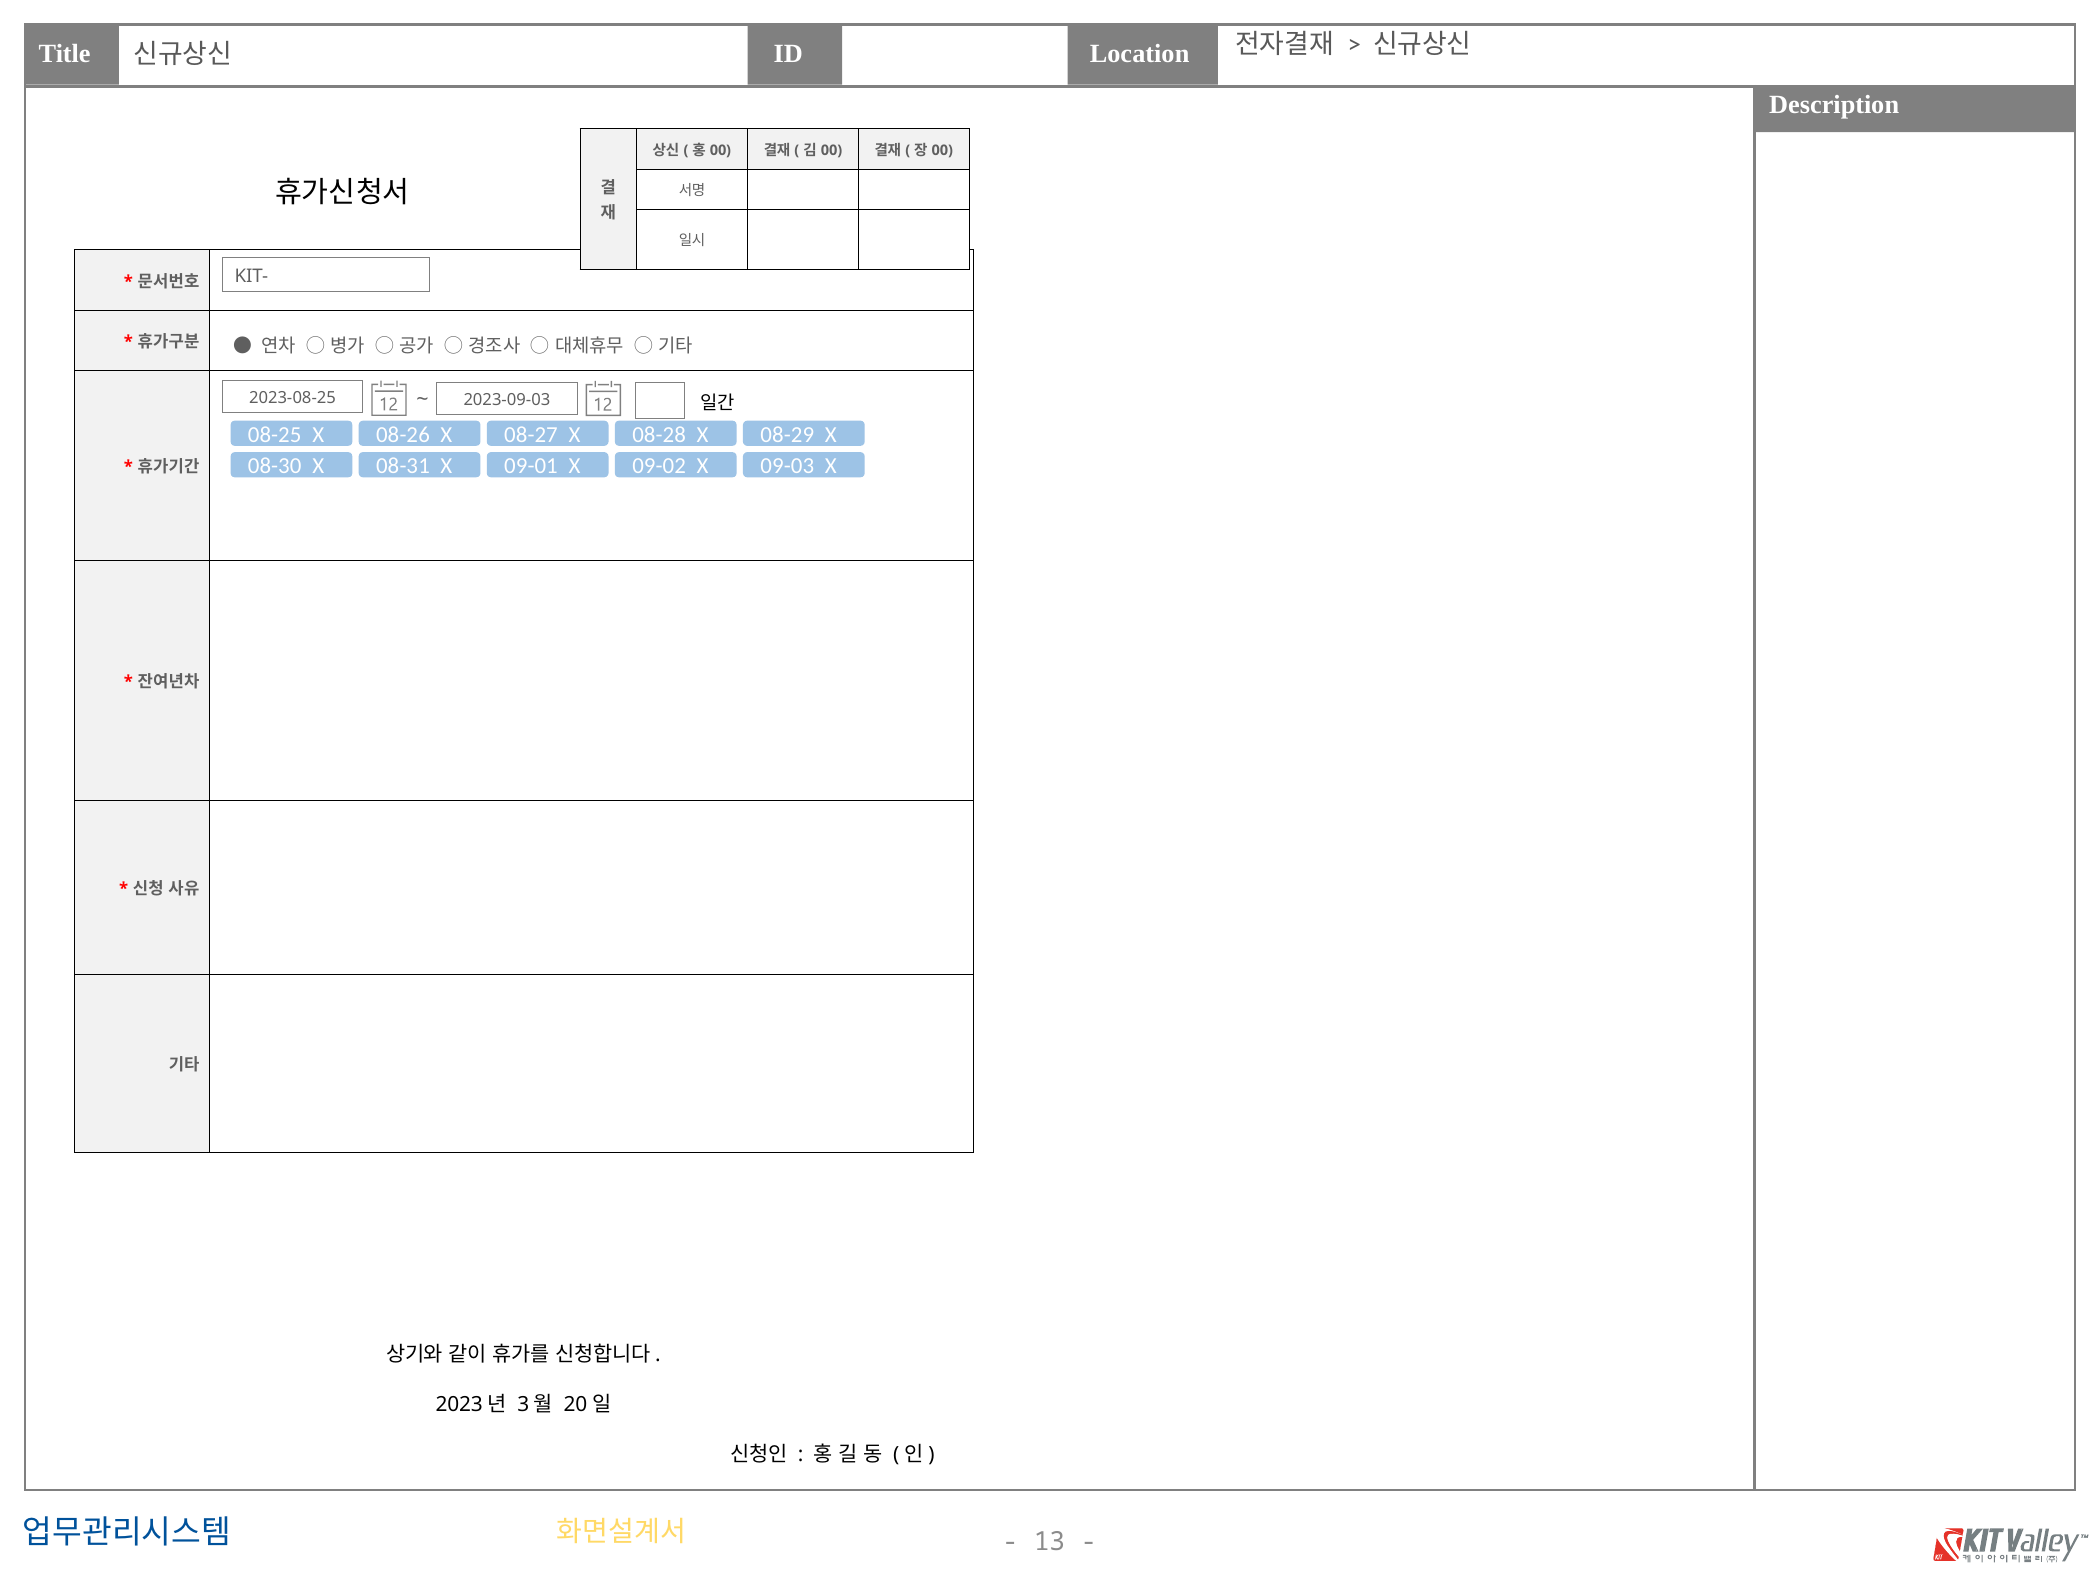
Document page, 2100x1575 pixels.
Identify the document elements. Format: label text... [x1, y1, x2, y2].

text_box 09-02 X [613, 451, 738, 479]
table_cell 일시 [637, 210, 747, 269]
text_box [585, 380, 622, 417]
table_header 결재(장00) [859, 129, 969, 169]
table_cell [859, 210, 969, 269]
text_box 09-01 X [485, 451, 610, 479]
table_cell [748, 210, 858, 269]
table_header 결재(김00) [748, 129, 858, 169]
table_cell [859, 170, 969, 209]
list 전자결재 > 신규상신 [1220, 23, 2075, 85]
text_box ~ [400, 377, 445, 419]
text_box 2023-09-03 [436, 382, 578, 415]
text_box 08-30 X [229, 451, 354, 479]
table_cell 서명 [637, 170, 747, 209]
text_box 08-31 X [357, 451, 482, 479]
table_header [210, 250, 973, 310]
text_box 2023-08-25 [221, 380, 364, 414]
text_box [634, 382, 685, 419]
text_box 일간 [685, 383, 761, 421]
table_cell [210, 311, 973, 370]
list 신규상신 [118, 24, 745, 86]
table_cell [210, 801, 973, 974]
table_header *문서번호 [75, 250, 209, 310]
text_box 08-29 X [741, 419, 866, 447]
text_box 08-25 X [229, 419, 354, 447]
table_cell [748, 170, 858, 209]
table_cell [210, 371, 973, 560]
text_box 상기와 같이 휴가를 신청합니다. 2023년 3월 20일 신청인 : 홍 길 동 (인) [97, 1333, 950, 1473]
text_box 08-27 X [485, 419, 610, 447]
table_cell *휴가구분 [75, 311, 209, 370]
table_header 상신(홍00) [637, 129, 747, 169]
table_cell *잔여년차 [75, 561, 209, 800]
table_cell *휴가기간 [75, 371, 209, 560]
table_cell 기타 [75, 975, 209, 1152]
table_cell [210, 975, 973, 1152]
table_cell *신청 사유 [75, 801, 209, 974]
text_box 08-28 X [613, 419, 738, 447]
table_cell [210, 561, 973, 800]
text_box ● 연차 ◯ 병가 ◯ 공가 ◯ 경조사 ◯ 대체휴무 ◯ 기타 [222, 318, 899, 362]
text_box 휴가신청서 [247, 166, 438, 216]
text_box 09-03 X [741, 451, 866, 479]
text_box [371, 383, 400, 416]
text_box 08-26 X [357, 419, 482, 447]
table_header 결 재 [581, 129, 636, 269]
